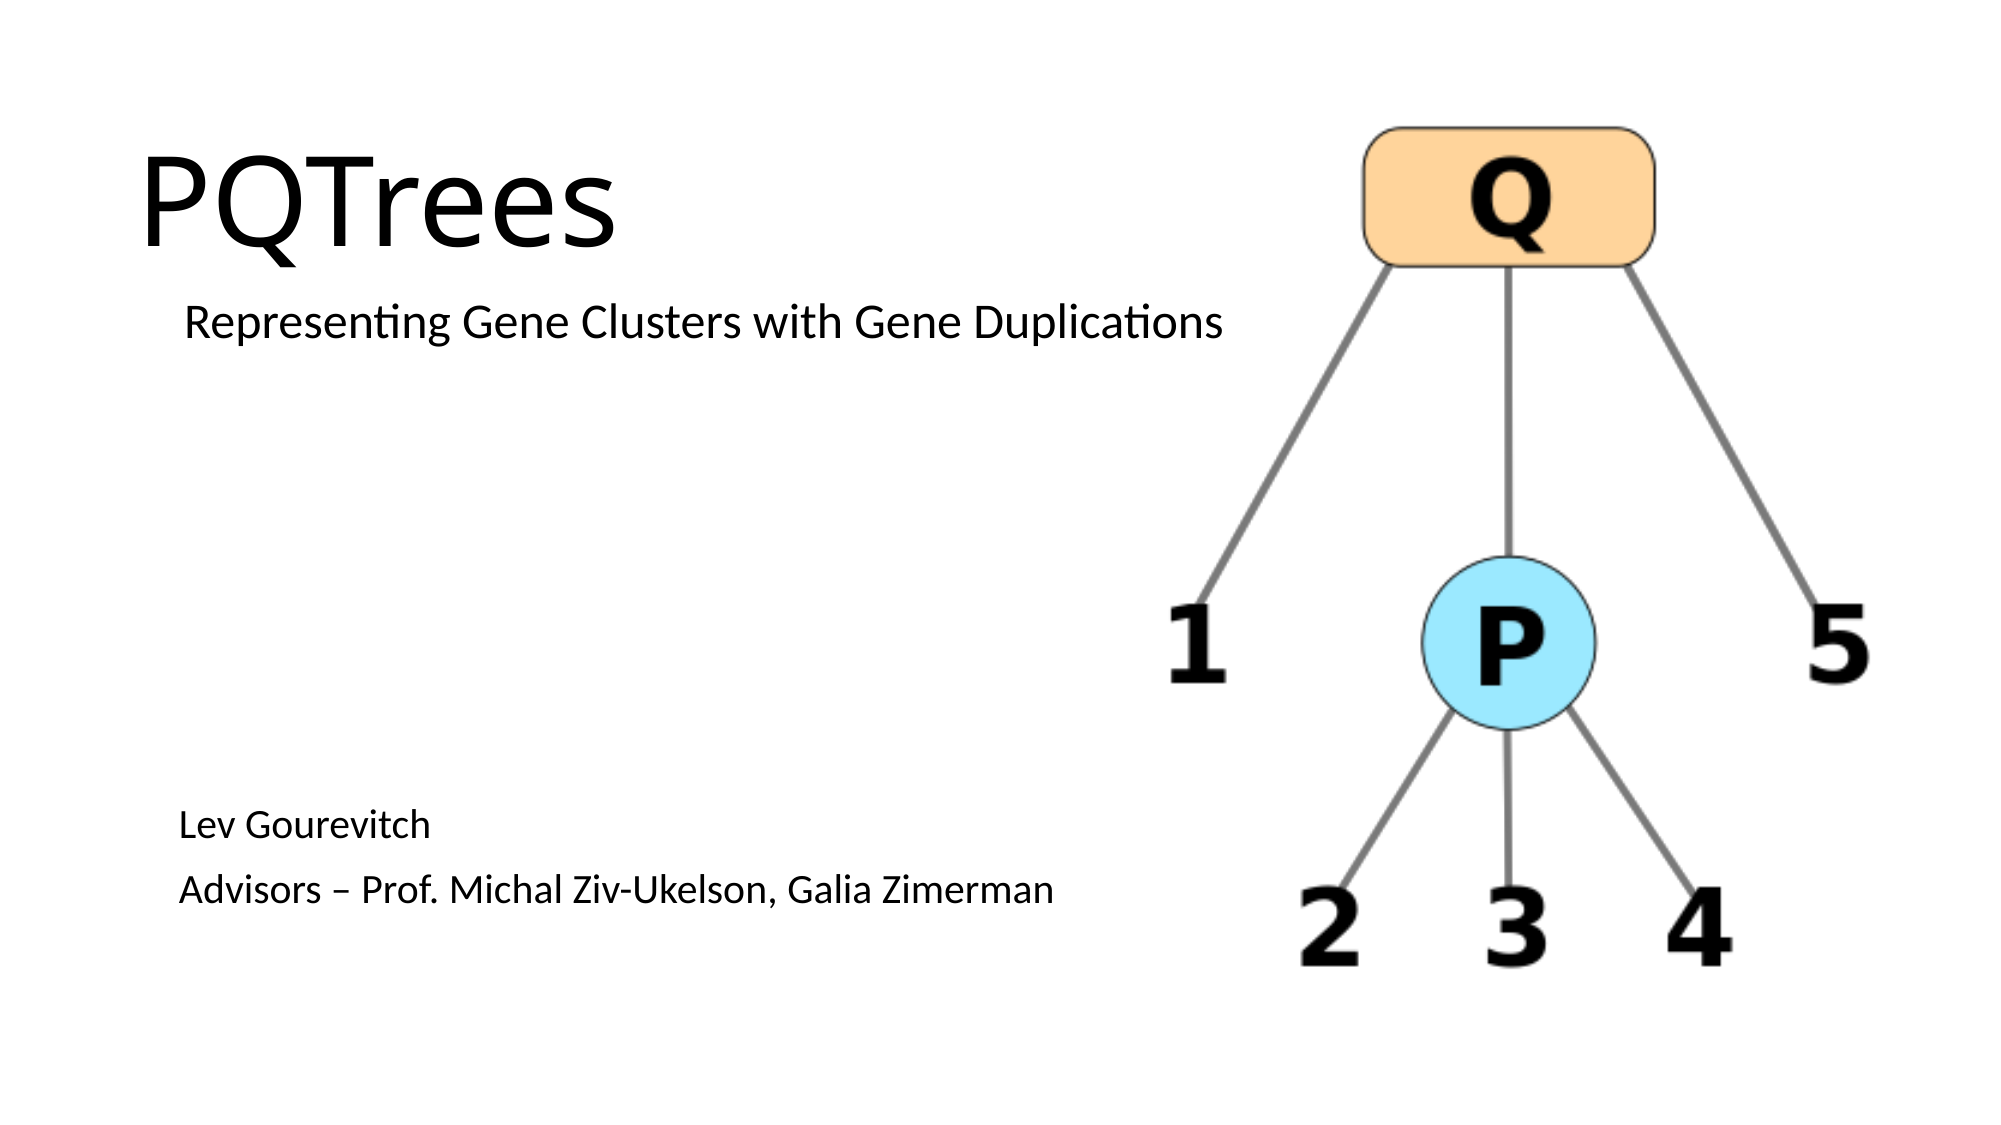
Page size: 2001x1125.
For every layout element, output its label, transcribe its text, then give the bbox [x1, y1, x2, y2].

title PQTrees [0, 53, 784, 281]
picture [1119, 72, 1911, 1022]
subtitle Lev Gourevitch Advisors – Prof. Michal Ziv-Ukelson, Galia Zimerman [163, 794, 1119, 1022]
text_box Representing Gene Clusters with Gene Duplications [169, 280, 1119, 356]
